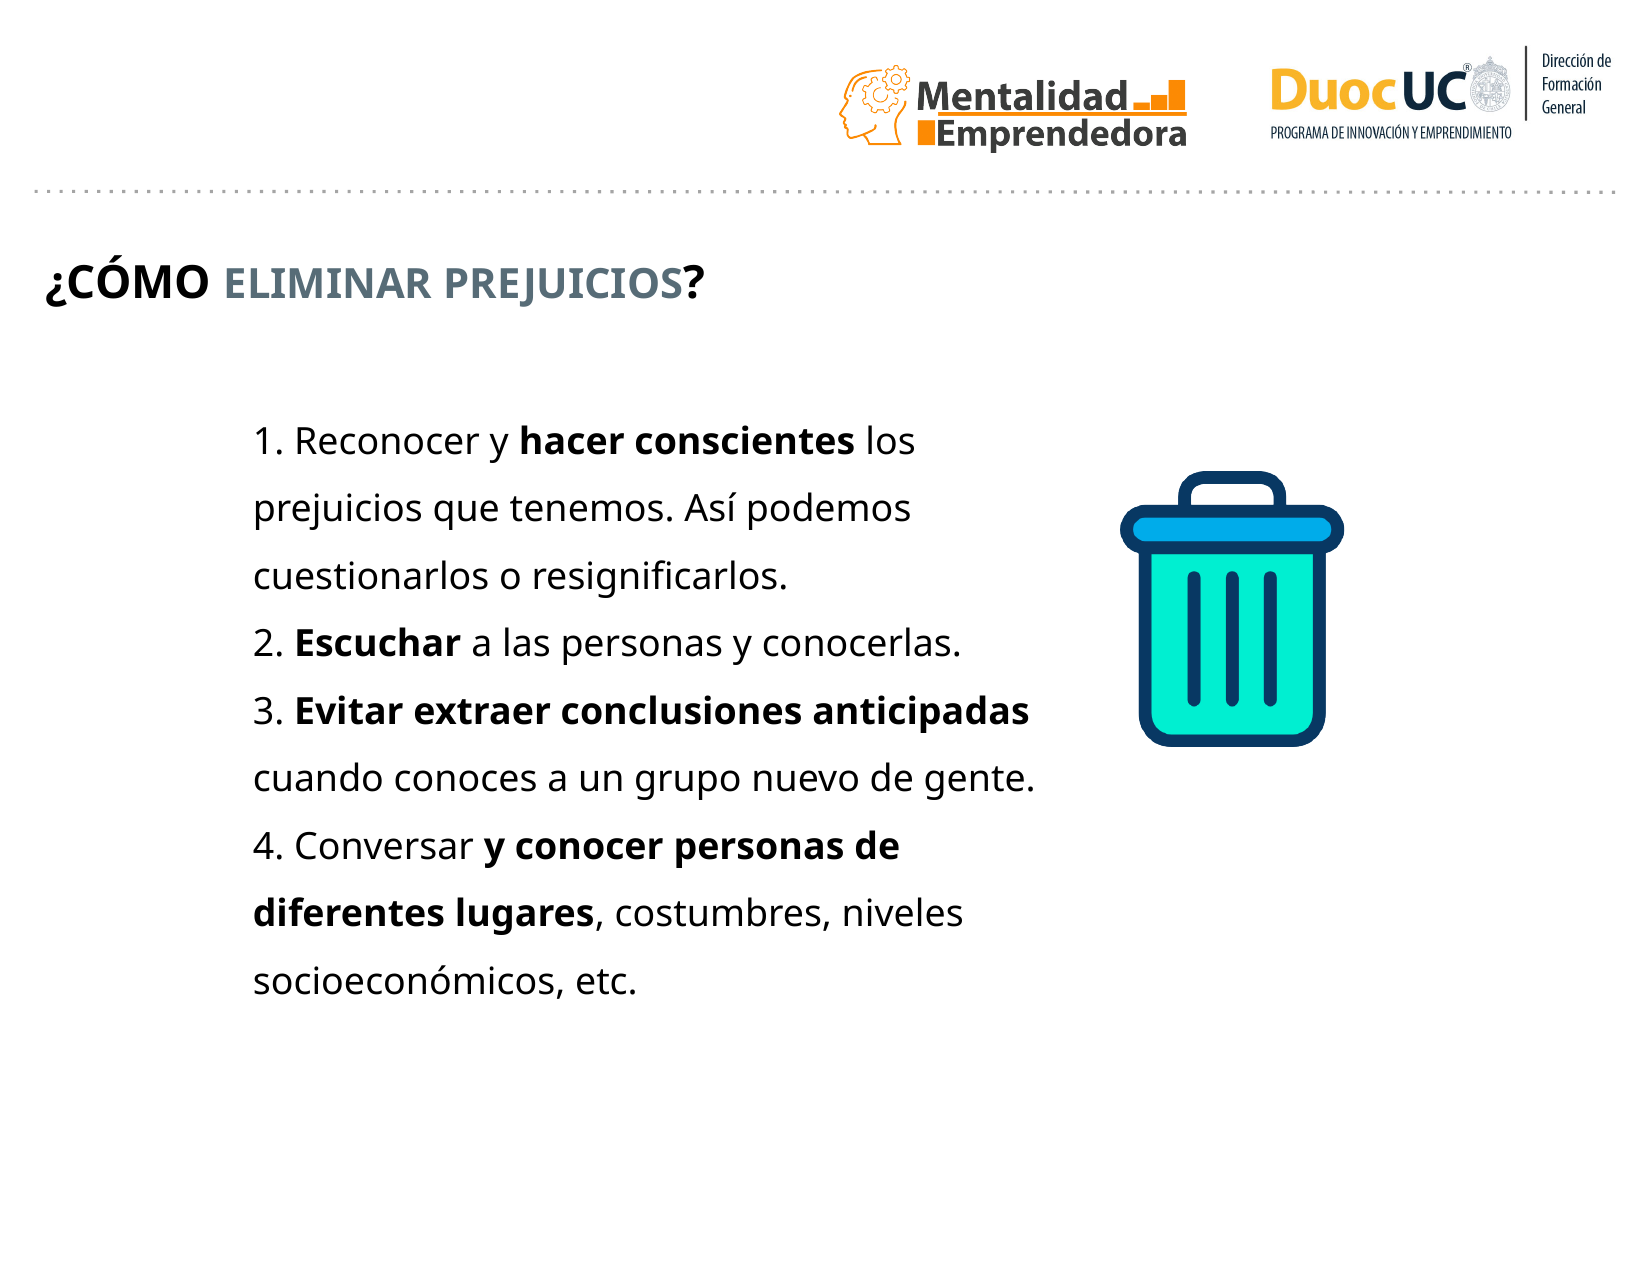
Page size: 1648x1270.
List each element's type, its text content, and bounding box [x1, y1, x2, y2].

text_box 1. Reconocer y hacer conscientes los prejuicios que tenemos. Así podemos cuestionarlos o resignificarlos. 2. Escuchar a las personas y conocerlas. 3. Evitar extraer conclusiones anticipadas cuando conoces a un grupo nuevo de gente. 4. Conversar y conocer personas de diferentes lugares, costumbres, niveles socioeconómicos, etc. [237, 386, 1075, 1010]
picture [838, 64, 1187, 153]
picture [1094, 471, 1371, 748]
picture [1249, 45, 1626, 160]
text_box ¿CÓMO ELIMINAR PREJUICIOS? [30, 209, 1157, 349]
